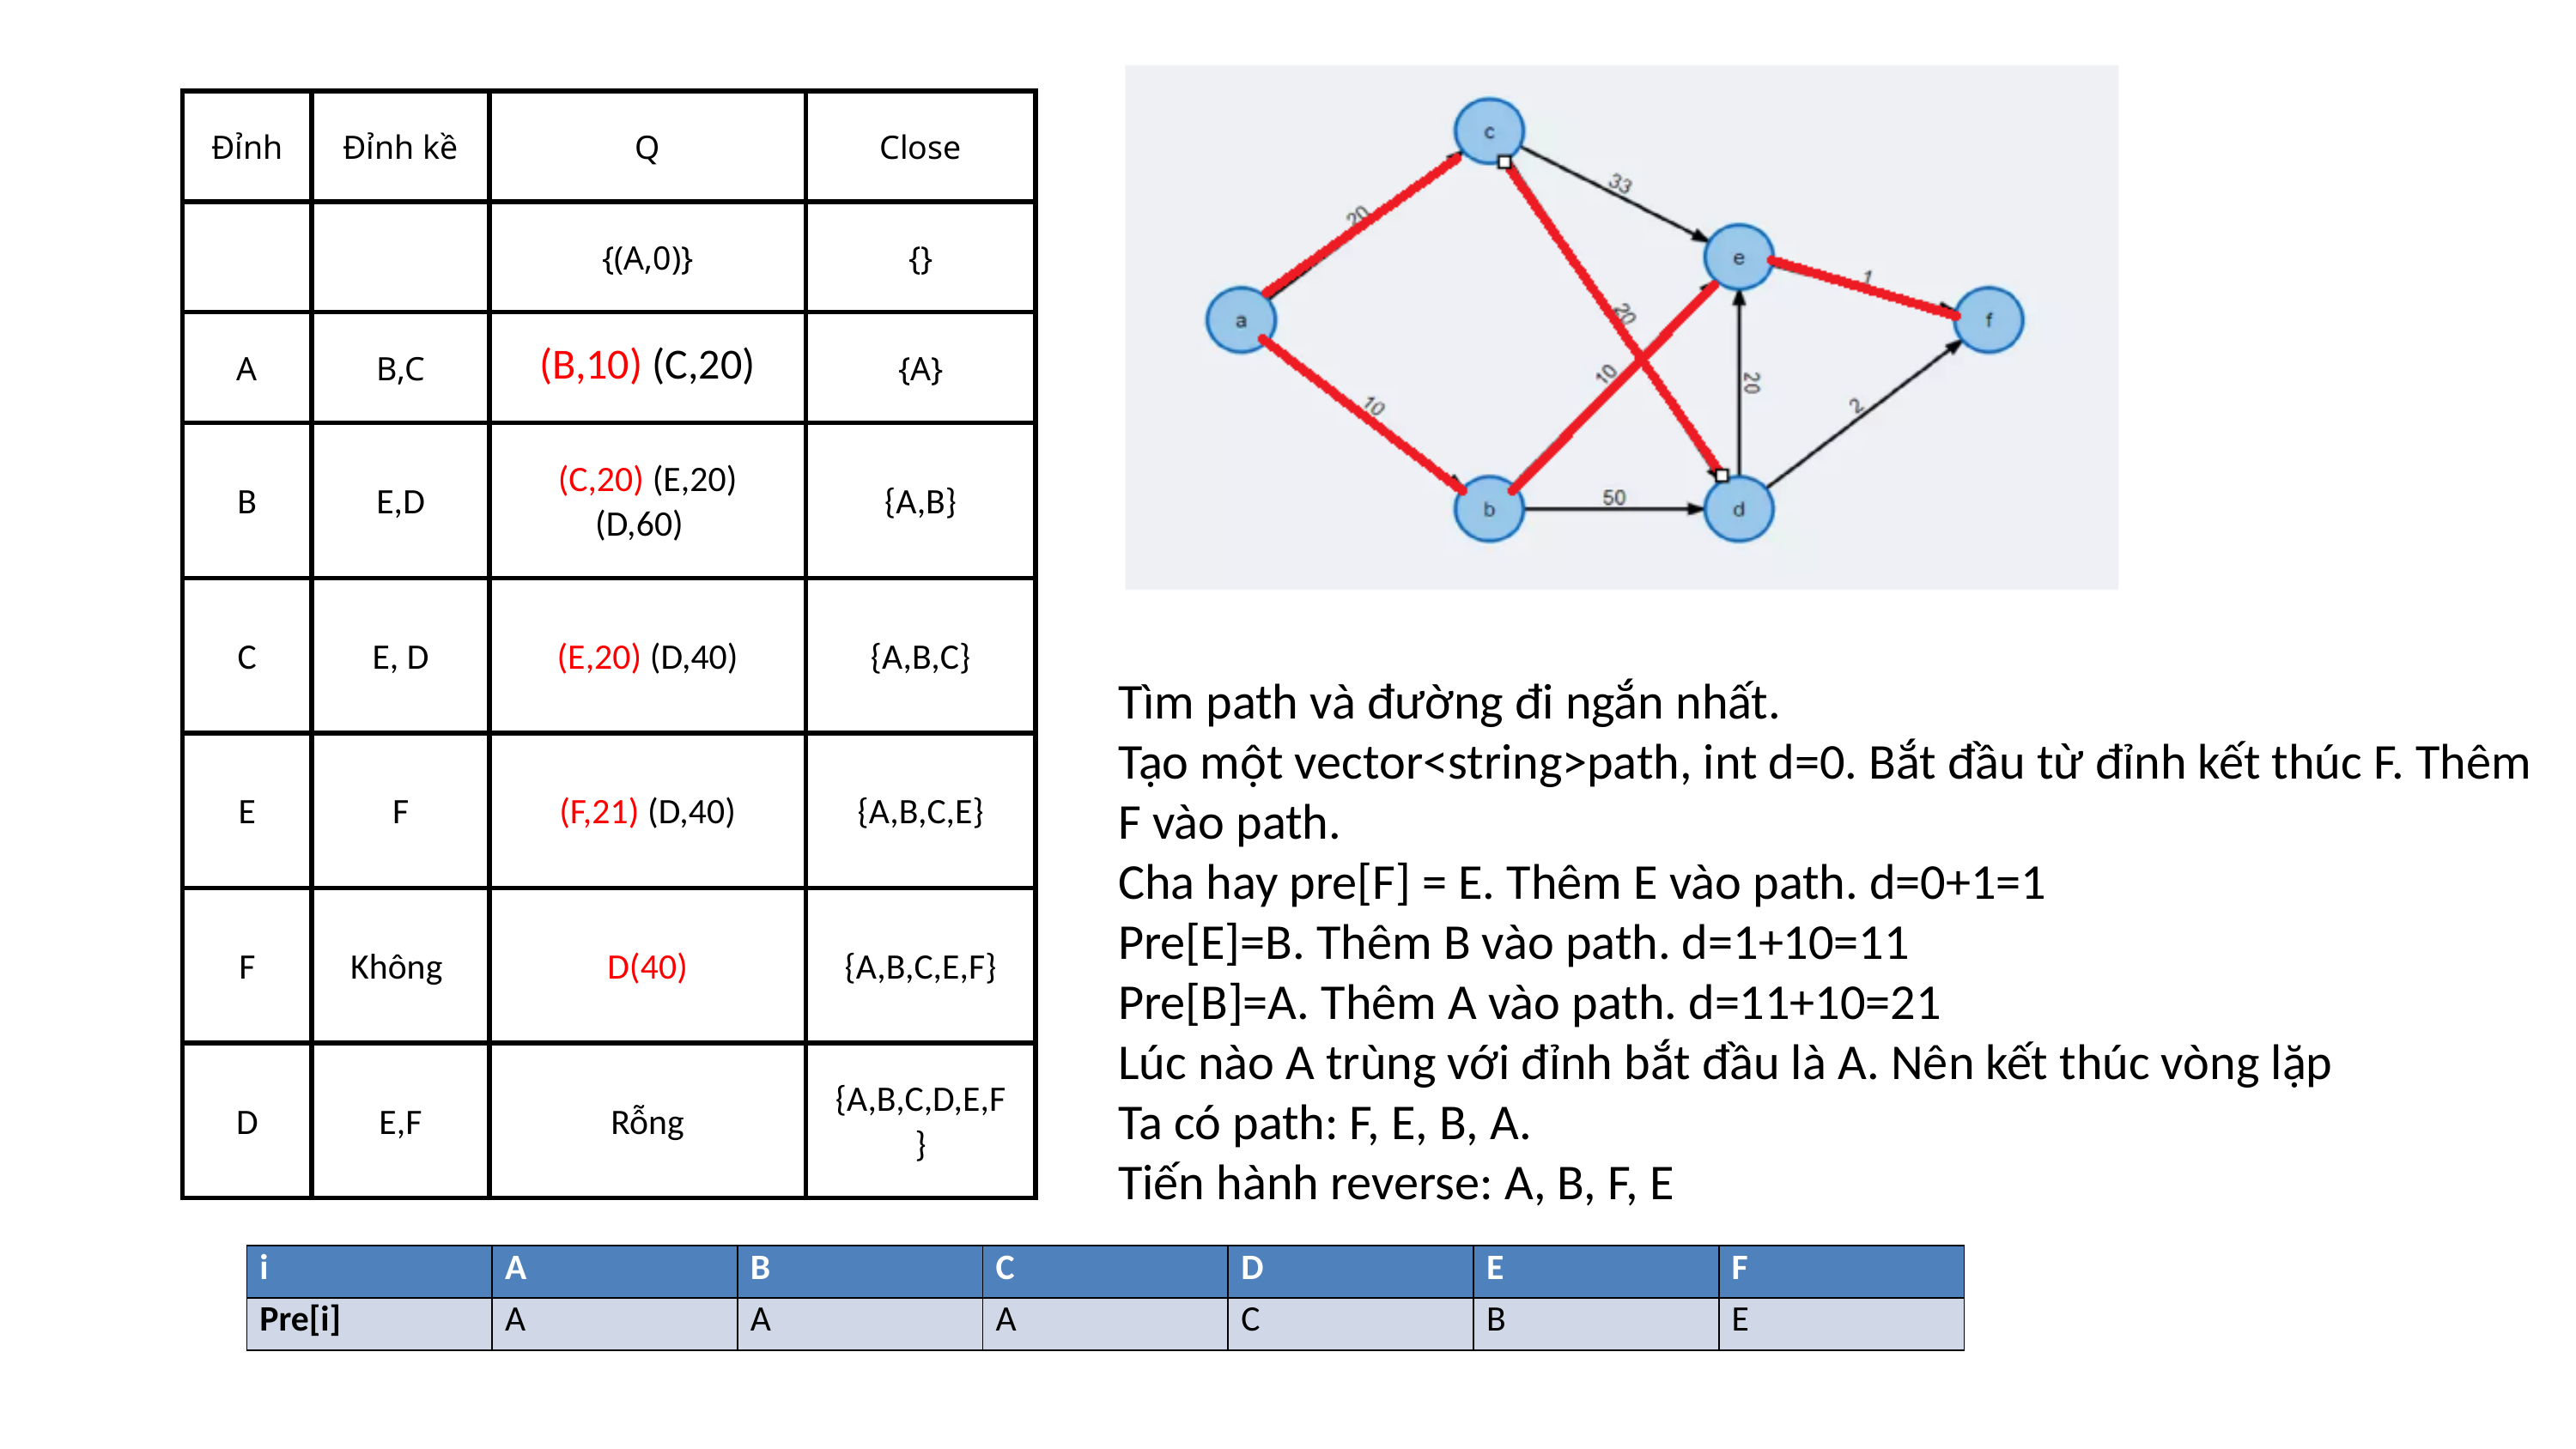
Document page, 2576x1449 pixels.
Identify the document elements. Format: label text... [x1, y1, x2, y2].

table_header i [247, 1246, 491, 1297]
table_cell Không [314, 890, 487, 1040]
table_cell D(40) [492, 890, 804, 1040]
table_cell (B,10) (C,20) [492, 314, 804, 421]
table_cell E,D [314, 425, 487, 576]
table_cell {A,B} [808, 425, 1033, 576]
table_cell F [185, 890, 309, 1040]
table_cell D [185, 1046, 309, 1196]
table_header F [1720, 1246, 1964, 1297]
table_header E [1474, 1246, 1718, 1297]
table_cell C [1229, 1299, 1473, 1349]
text_box Tìm path và đường đi ngắn nhất. Tạo một vector<string>path, int d=0. Bắt đầu từ đỉnh kết thúc F. Thêm F vào path. Cha hay pre[F] = E. Thêm E vào path. d=0+1=1 Pre[E]=B. Thêm B vào path. d=1+10=11 Pre[B]=A. Thêm A vào path. d=11+10=21 Lúc nào A trùng với đỉnh bắt đầu là A. Nên kết thúc vòng lặp Ta có path: F, E, B, A. Tiến hành reverse: A, B, F, E [1105, 663, 2555, 1216]
table_header Đỉnh kề [314, 94, 487, 199]
table_cell Rỗng [492, 1046, 804, 1196]
table_header B [738, 1246, 982, 1297]
table_header Q [492, 94, 804, 199]
table_header D [1229, 1246, 1473, 1297]
table_cell [185, 204, 309, 310]
table_cell (C,20) (E,20) (D,60) [492, 425, 804, 576]
table_cell B,C [314, 314, 487, 421]
table_cell F [314, 736, 487, 886]
table_cell (E,20) (D,40) [492, 580, 804, 731]
table_cell E [185, 736, 309, 886]
table_cell A [738, 1299, 982, 1349]
table_cell {} [808, 204, 1033, 310]
table_cell {A,B,C,D,E,F} [808, 1046, 1033, 1196]
table_cell {A,B,C,E,F} [808, 890, 1033, 1040]
table_header Close [808, 94, 1033, 199]
table_cell [314, 204, 487, 310]
table_cell C [185, 580, 309, 731]
table_cell Pre[i] [247, 1299, 491, 1349]
table_cell {(A,0)} [492, 204, 804, 310]
table_cell A [983, 1299, 1227, 1349]
table_cell E, D [314, 580, 487, 731]
table_cell A [185, 314, 309, 421]
table_cell B [185, 425, 309, 576]
table_cell {A,B,C} [808, 580, 1033, 731]
table_cell B [1474, 1299, 1718, 1349]
table_cell E,F [314, 1046, 487, 1196]
table_cell {A,B,C,E} [808, 736, 1033, 886]
table_cell (F,21) (D,40) [492, 736, 804, 886]
table_header C [983, 1246, 1227, 1297]
table_cell {A} [808, 314, 1033, 421]
table_header A [493, 1246, 737, 1297]
table_header Đỉnh [185, 94, 309, 199]
table_cell A [493, 1299, 737, 1349]
table_cell E [1720, 1299, 1964, 1349]
picture [1084, 37, 2136, 610]
